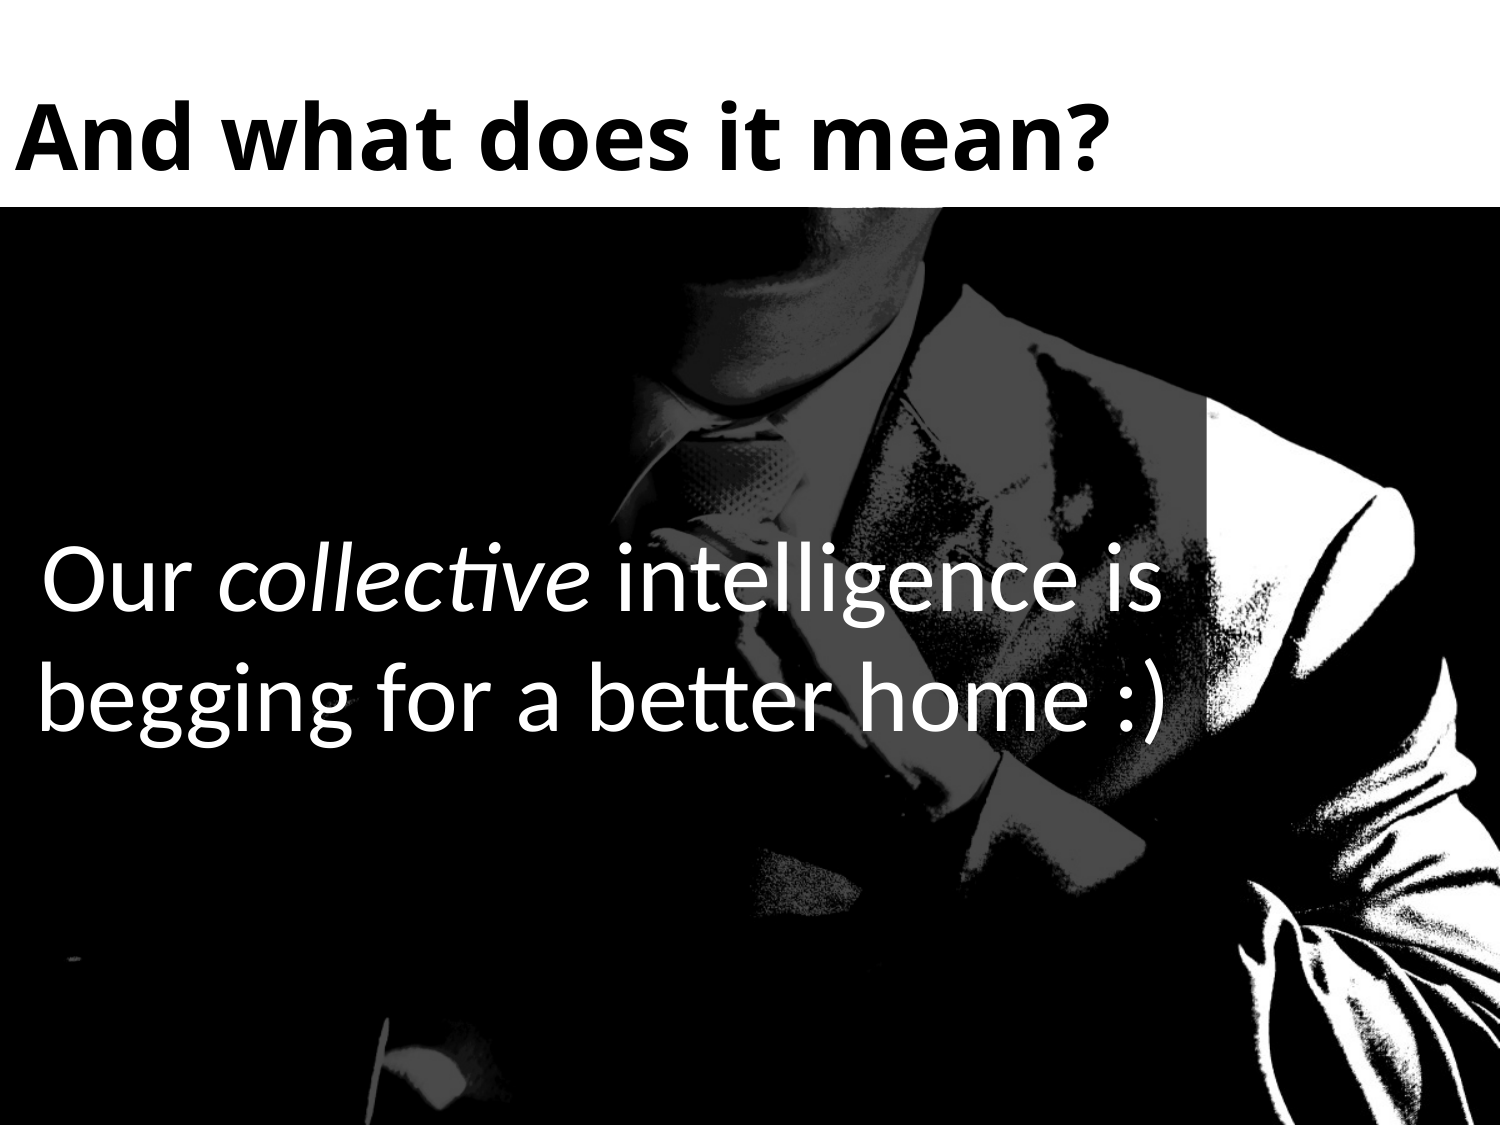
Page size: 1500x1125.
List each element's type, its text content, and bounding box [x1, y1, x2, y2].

picture [0, 208, 1500, 1125]
text_box And what does it mean? [0, 36, 1500, 208]
